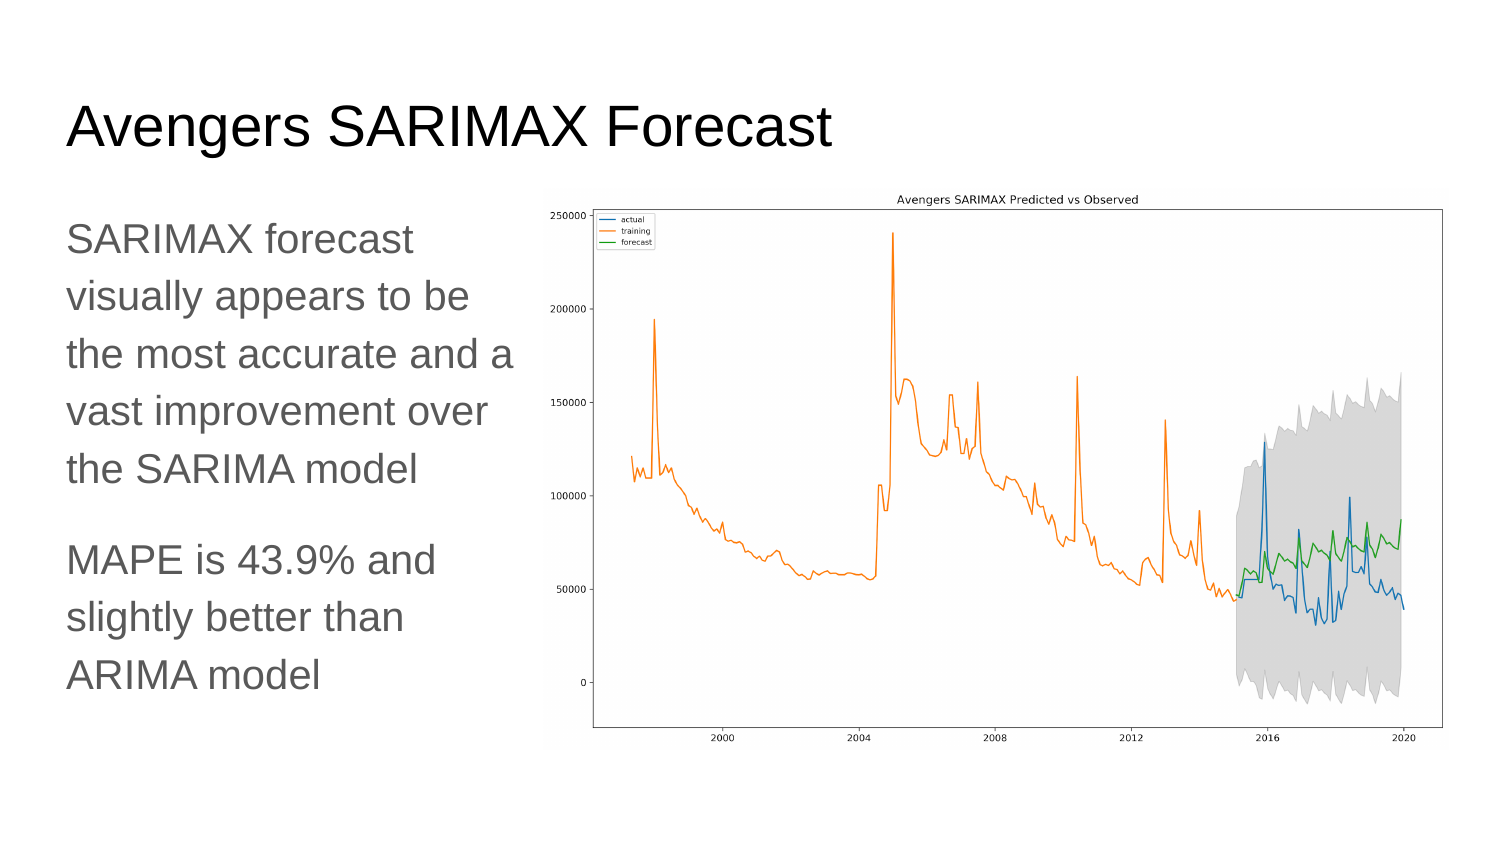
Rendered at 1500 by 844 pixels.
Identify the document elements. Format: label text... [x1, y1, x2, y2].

list SARIMAX forecast visually appears to be the most accurate and a vast improvement over the SARIMA model MAPE is 43.9% and slightly better than ARIMA model [51, 189, 541, 750]
picture [543, 188, 1450, 750]
title Avengers SARIMAX Forecast [51, 72, 1449, 167]
